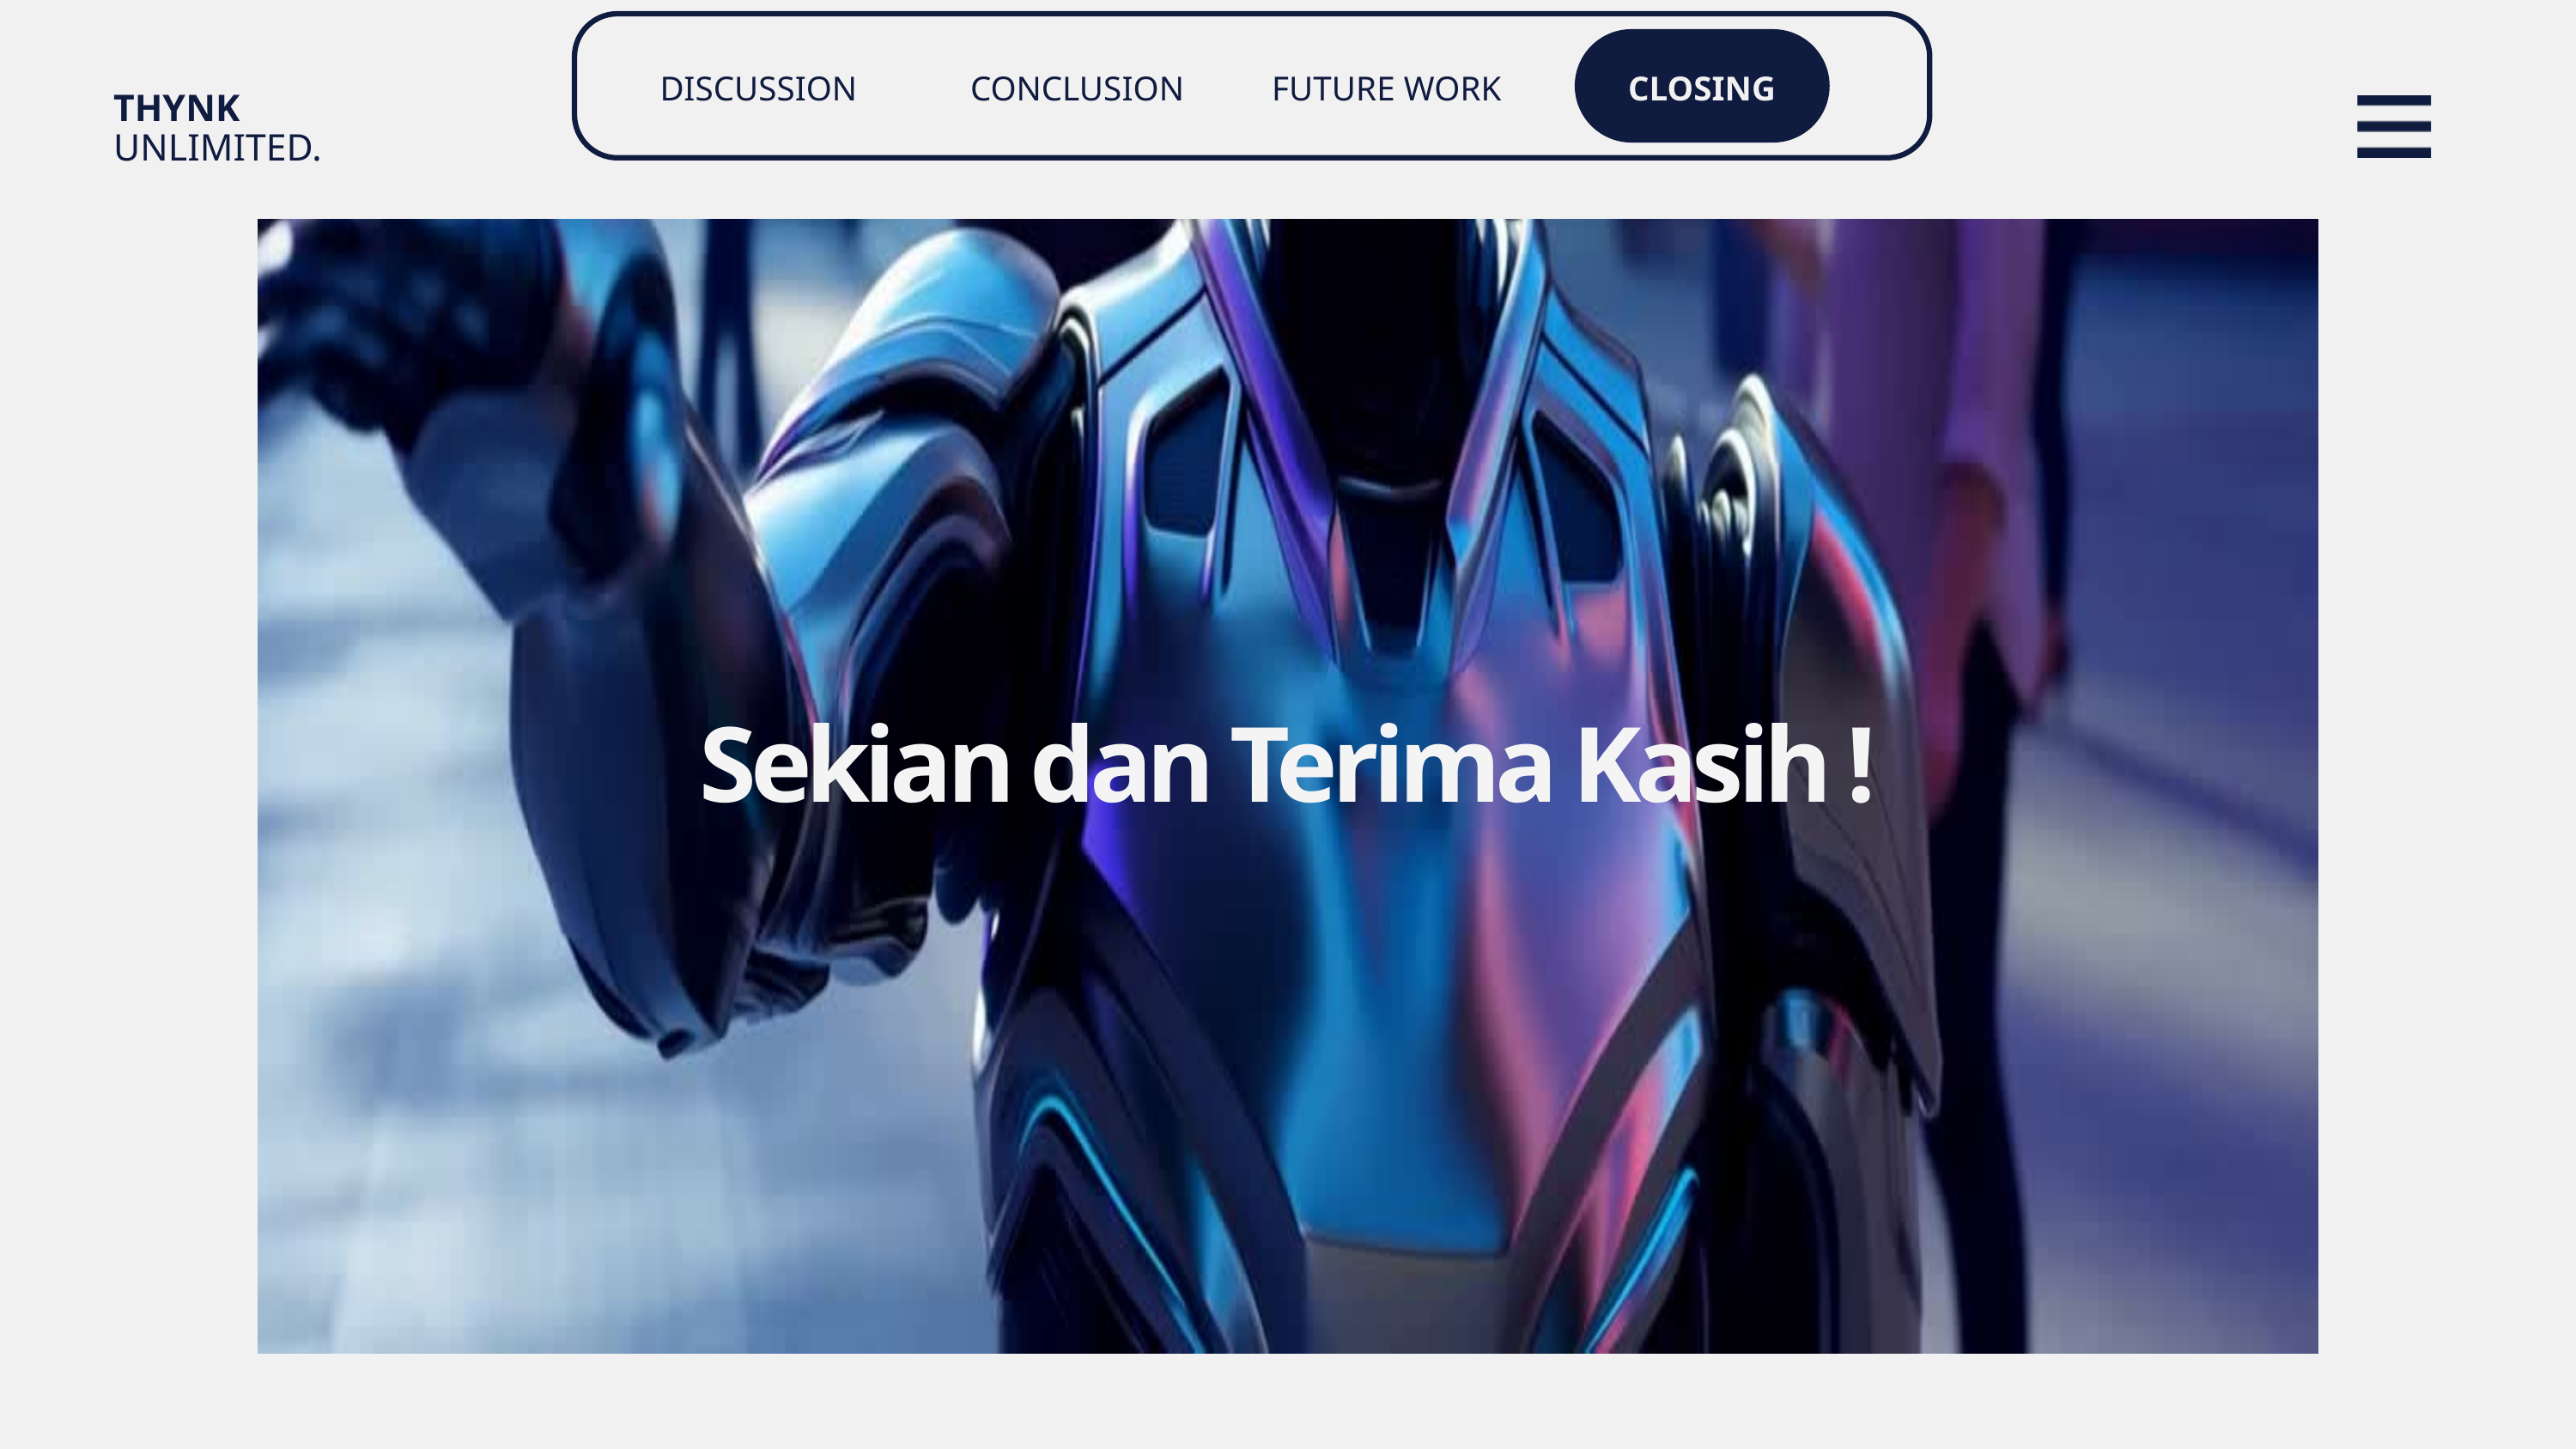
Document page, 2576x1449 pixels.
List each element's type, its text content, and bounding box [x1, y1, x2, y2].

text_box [574, 13, 1930, 159]
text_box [1574, 28, 1830, 143]
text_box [257, 217, 2319, 1355]
text_box [2357, 95, 2432, 158]
text_box THYNK UNLIMITED. [112, 88, 380, 168]
